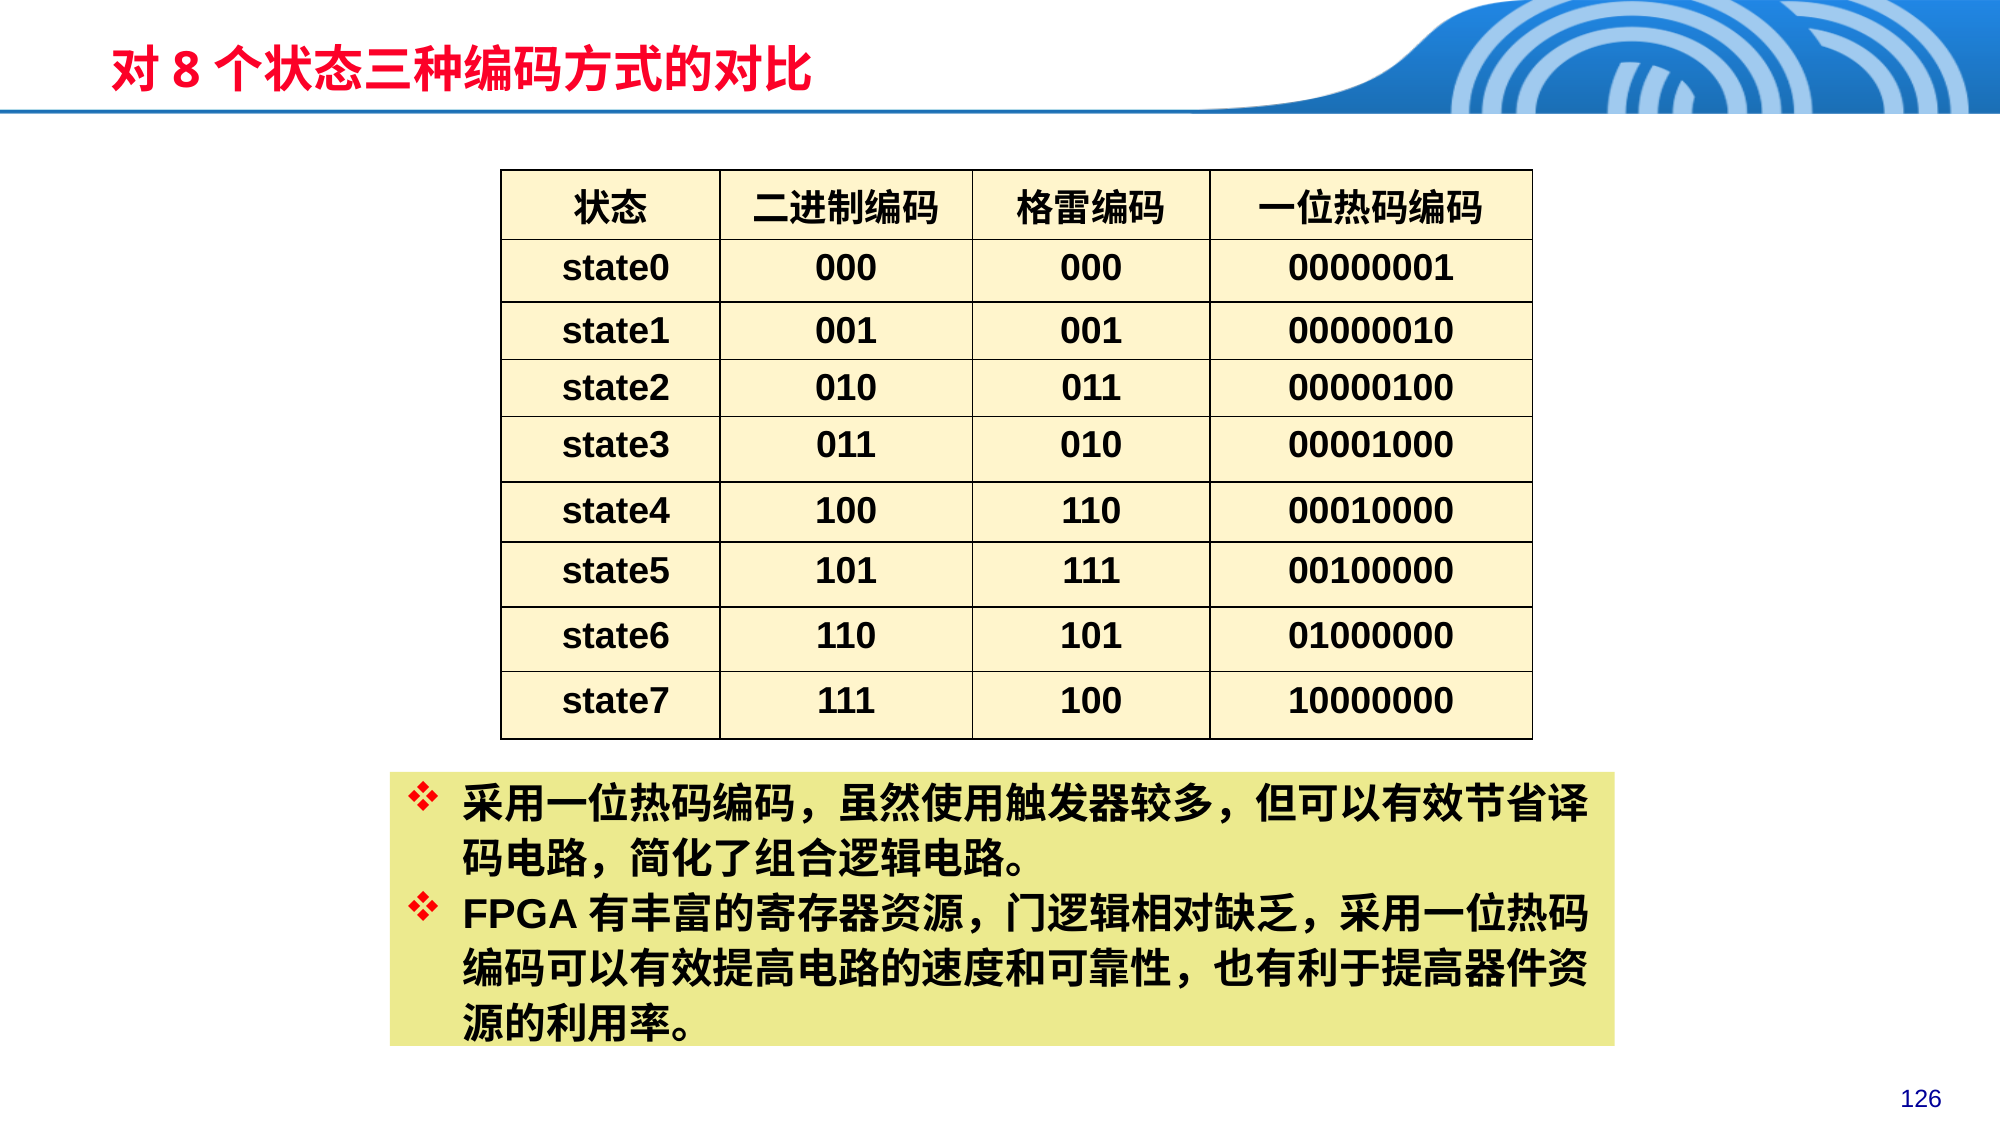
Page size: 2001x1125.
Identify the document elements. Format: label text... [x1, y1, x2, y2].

table_header 二进制编码 [721, 171, 972, 239]
table_cell 101 [721, 543, 972, 606]
title 对8个状态三种编码方式的对比 [99, 40, 1043, 103]
table_cell 110 [973, 483, 1209, 541]
table_cell 00000100 [1211, 360, 1532, 416]
table_cell state2 [502, 360, 719, 416]
table_cell 100 [721, 483, 972, 541]
table_cell state4 [502, 483, 719, 541]
table_cell 010 [973, 417, 1209, 481]
table_header 状态 [502, 171, 719, 239]
table_cell state5 [502, 543, 719, 606]
table_cell 00100000 [1211, 543, 1532, 606]
picture [0, 0, 2000, 114]
table_cell state3 [502, 417, 719, 481]
table_cell state7 [502, 672, 719, 738]
table_cell 00000010 [1211, 303, 1532, 359]
table_cell 000 [721, 240, 972, 301]
table_header 一位热码编码 [1211, 171, 1532, 239]
table_cell 01000000 [1211, 608, 1532, 671]
table_cell 00000001 [1211, 240, 1532, 301]
table_cell 10000000 [1211, 672, 1532, 738]
table_cell 111 [721, 672, 972, 738]
table_cell 110 [721, 608, 972, 671]
table_cell 00010000 [1211, 483, 1532, 541]
table_header 格雷编码 [973, 171, 1209, 239]
table_cell 00001000 [1211, 417, 1532, 481]
table_cell 101 [973, 608, 1209, 671]
table_cell 111 [973, 543, 1209, 606]
table_cell 000 [973, 240, 1209, 301]
table_cell 001 [973, 303, 1209, 359]
table_cell state1 [502, 303, 719, 359]
table_cell state0 [502, 240, 719, 301]
text_box 采用一位热码编码，虽然使用触发器较多，但可以有效节省译码电路，简化了组合逻辑电路。 FPGA有丰富的寄存器资源，门逻辑相对缺乏，采用一位热码编码可以有效提高电路的速度和可靠性，也有利于提高器件资源的利用率。 [389, 771, 1615, 1046]
table_cell 011 [973, 360, 1209, 416]
table_cell 001 [721, 303, 972, 359]
table_cell 100 [973, 672, 1209, 738]
table_cell 010 [721, 360, 972, 416]
table_cell state6 [502, 608, 719, 671]
table_cell 011 [721, 417, 972, 481]
